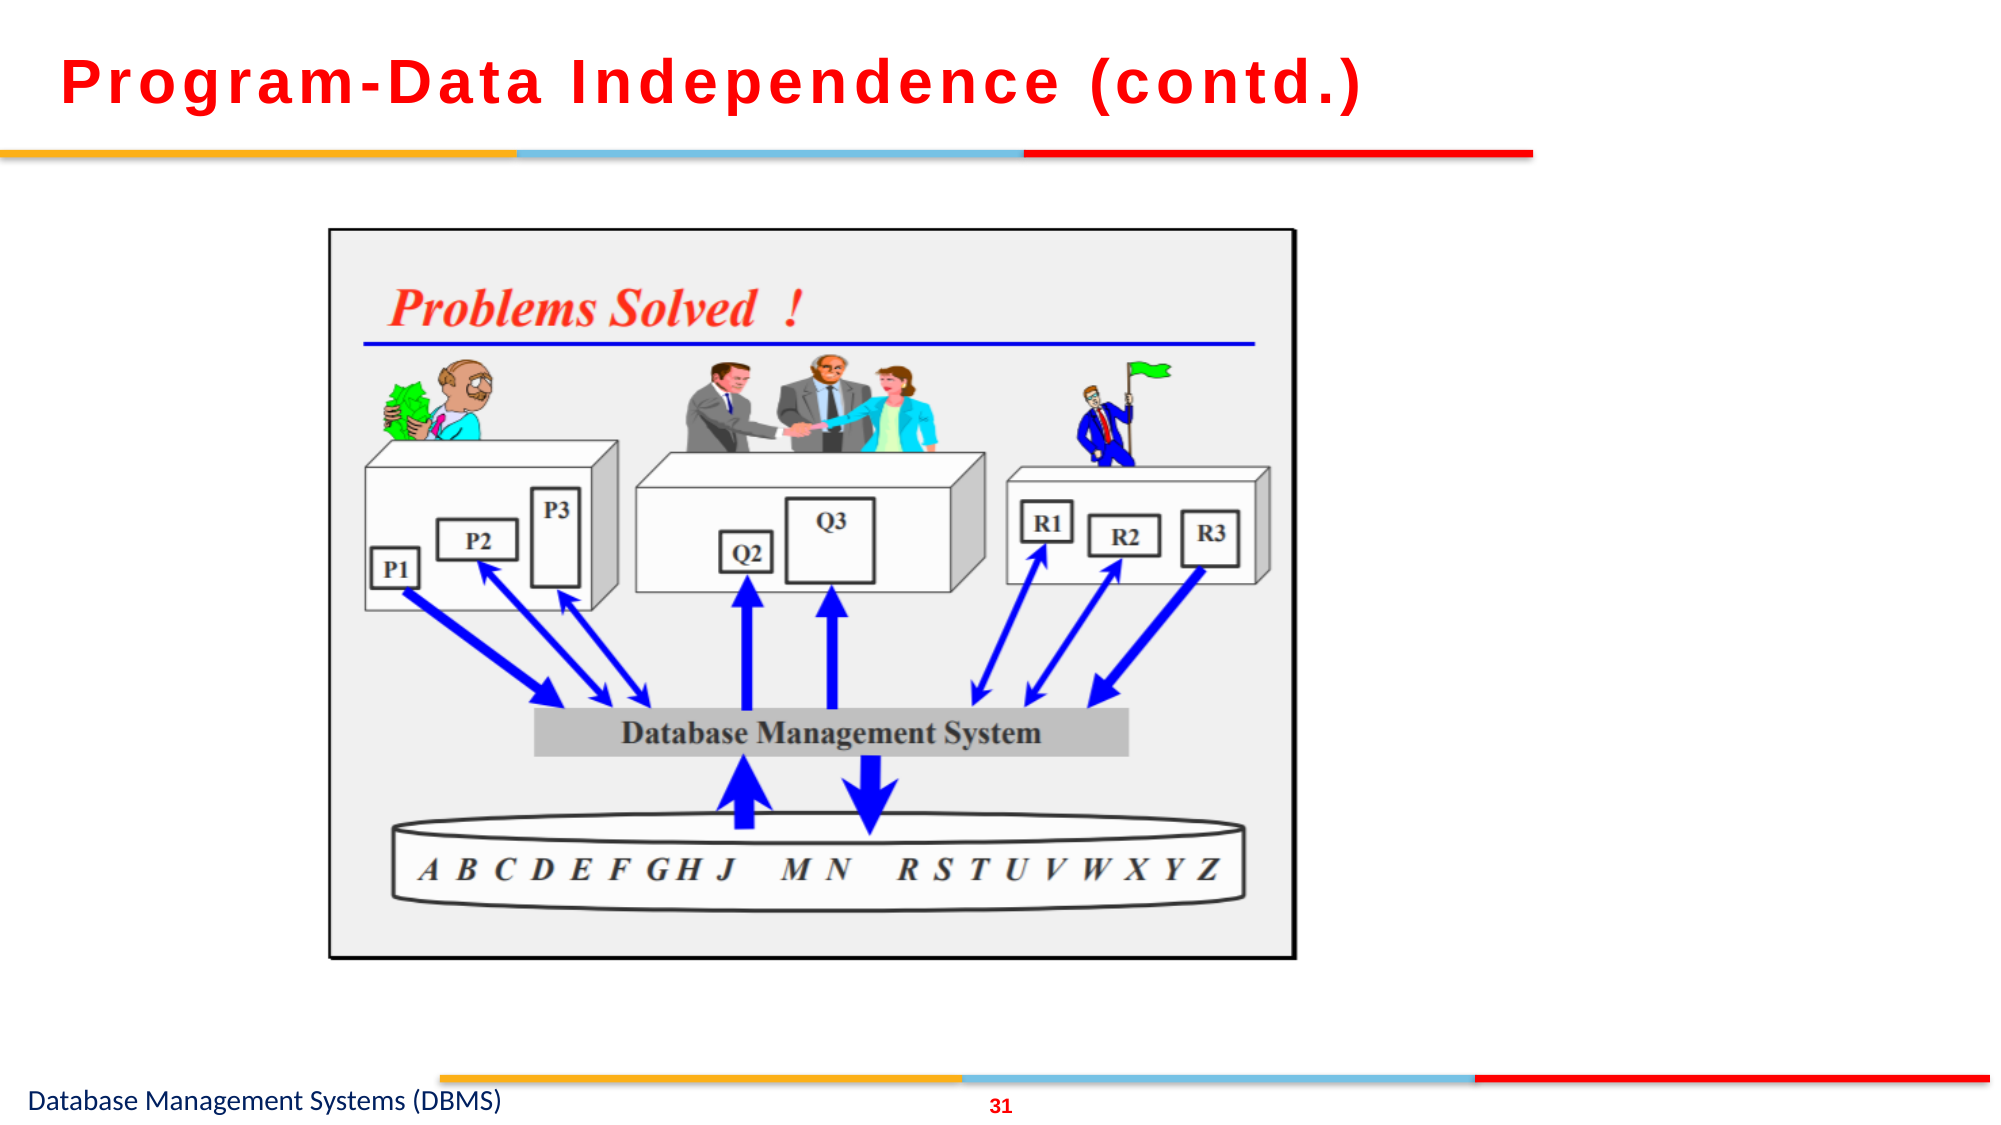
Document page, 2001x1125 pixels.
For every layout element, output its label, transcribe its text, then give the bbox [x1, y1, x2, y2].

list Program-Data Independence (contd.) [60, 15, 1490, 143]
picture [312, 212, 1313, 967]
